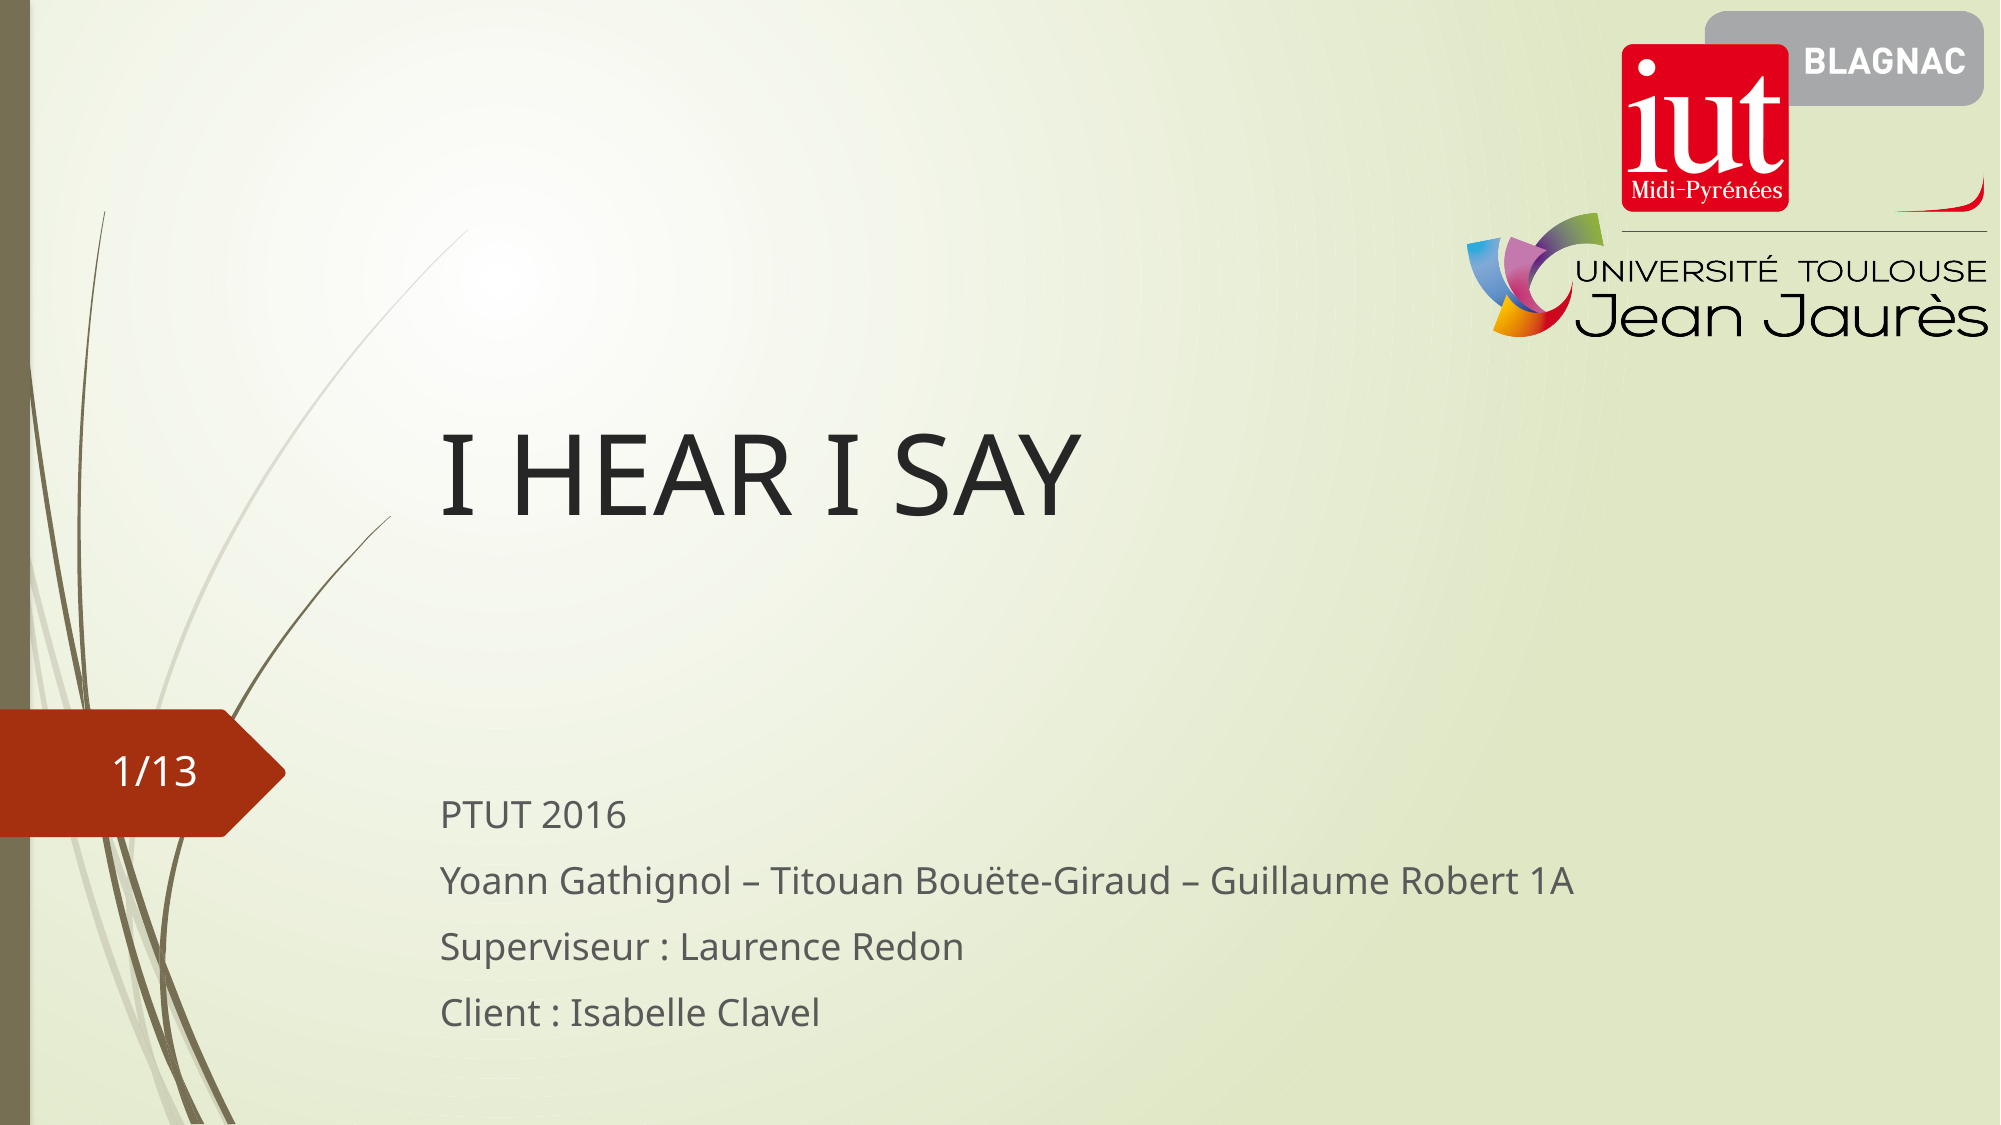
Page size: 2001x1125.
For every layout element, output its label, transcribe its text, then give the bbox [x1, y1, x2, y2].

title I HEAR I SAY [424, 174, 1888, 546]
slide_number 1/13 [87, 743, 214, 803]
picture [1467, 11, 1988, 338]
subtitle PTUT 2016 Yoann Gathignol – Titouan Bouëte-Giraud – Guillaume Robert 1A Superviseur : Laurence Redon Client : Isabelle Clavel [424, 783, 1888, 1099]
